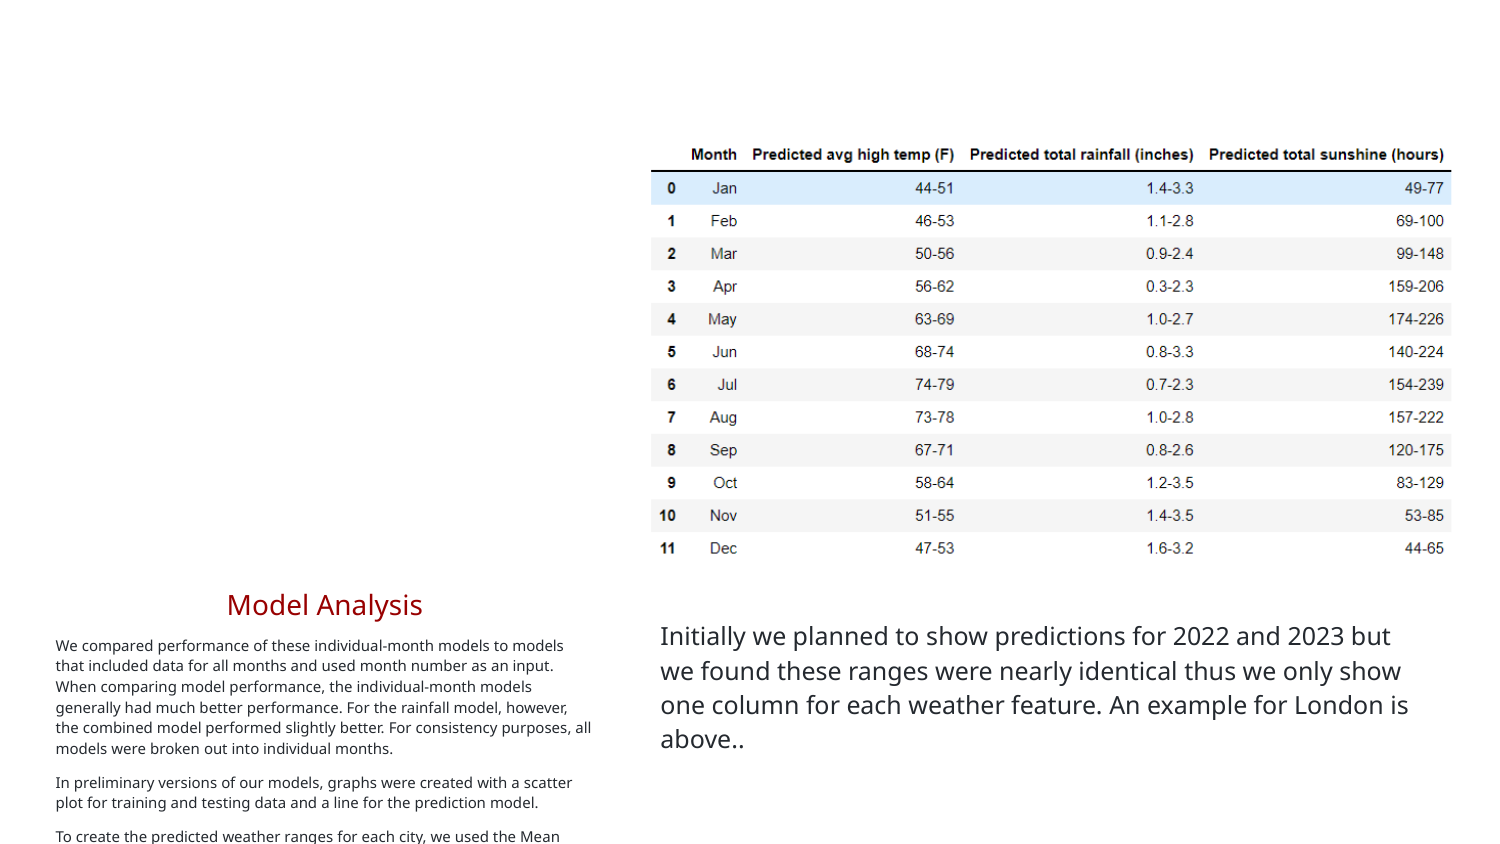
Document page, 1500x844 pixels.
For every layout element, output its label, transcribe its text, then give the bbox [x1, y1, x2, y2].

picture [645, 126, 1483, 573]
title Model Analysis We compared performance of these individual-month models to models that included data for all months and used month number as an input. When comparing model performance, the individual-month models generally had much better performance. For the rainfall model, however, the combined model performed slightly better. For consistency purposes, all models were broken out into individual months. In preliminary versions of our models, graphs were created with a scatter plot for training and testing data and a line for the prediction model. To create the predicted weather ranges for each city, we used the Mean Absolute Error (MAE) -/+ the predicted value. We then rounded the total rainfall to the nearest tenth of an inch. For other weather features, we rounded down to the nearest integer for the low end of the prediction range and up to the nearest integer for the high end of the range. [40, 526, 610, 844]
text_box Initially we planned to show predictions for 2022 and 2023 but we found these ranges were nearly identical thus we only show one column for each weather feature. An example for London is above.. [645, 601, 1446, 769]
